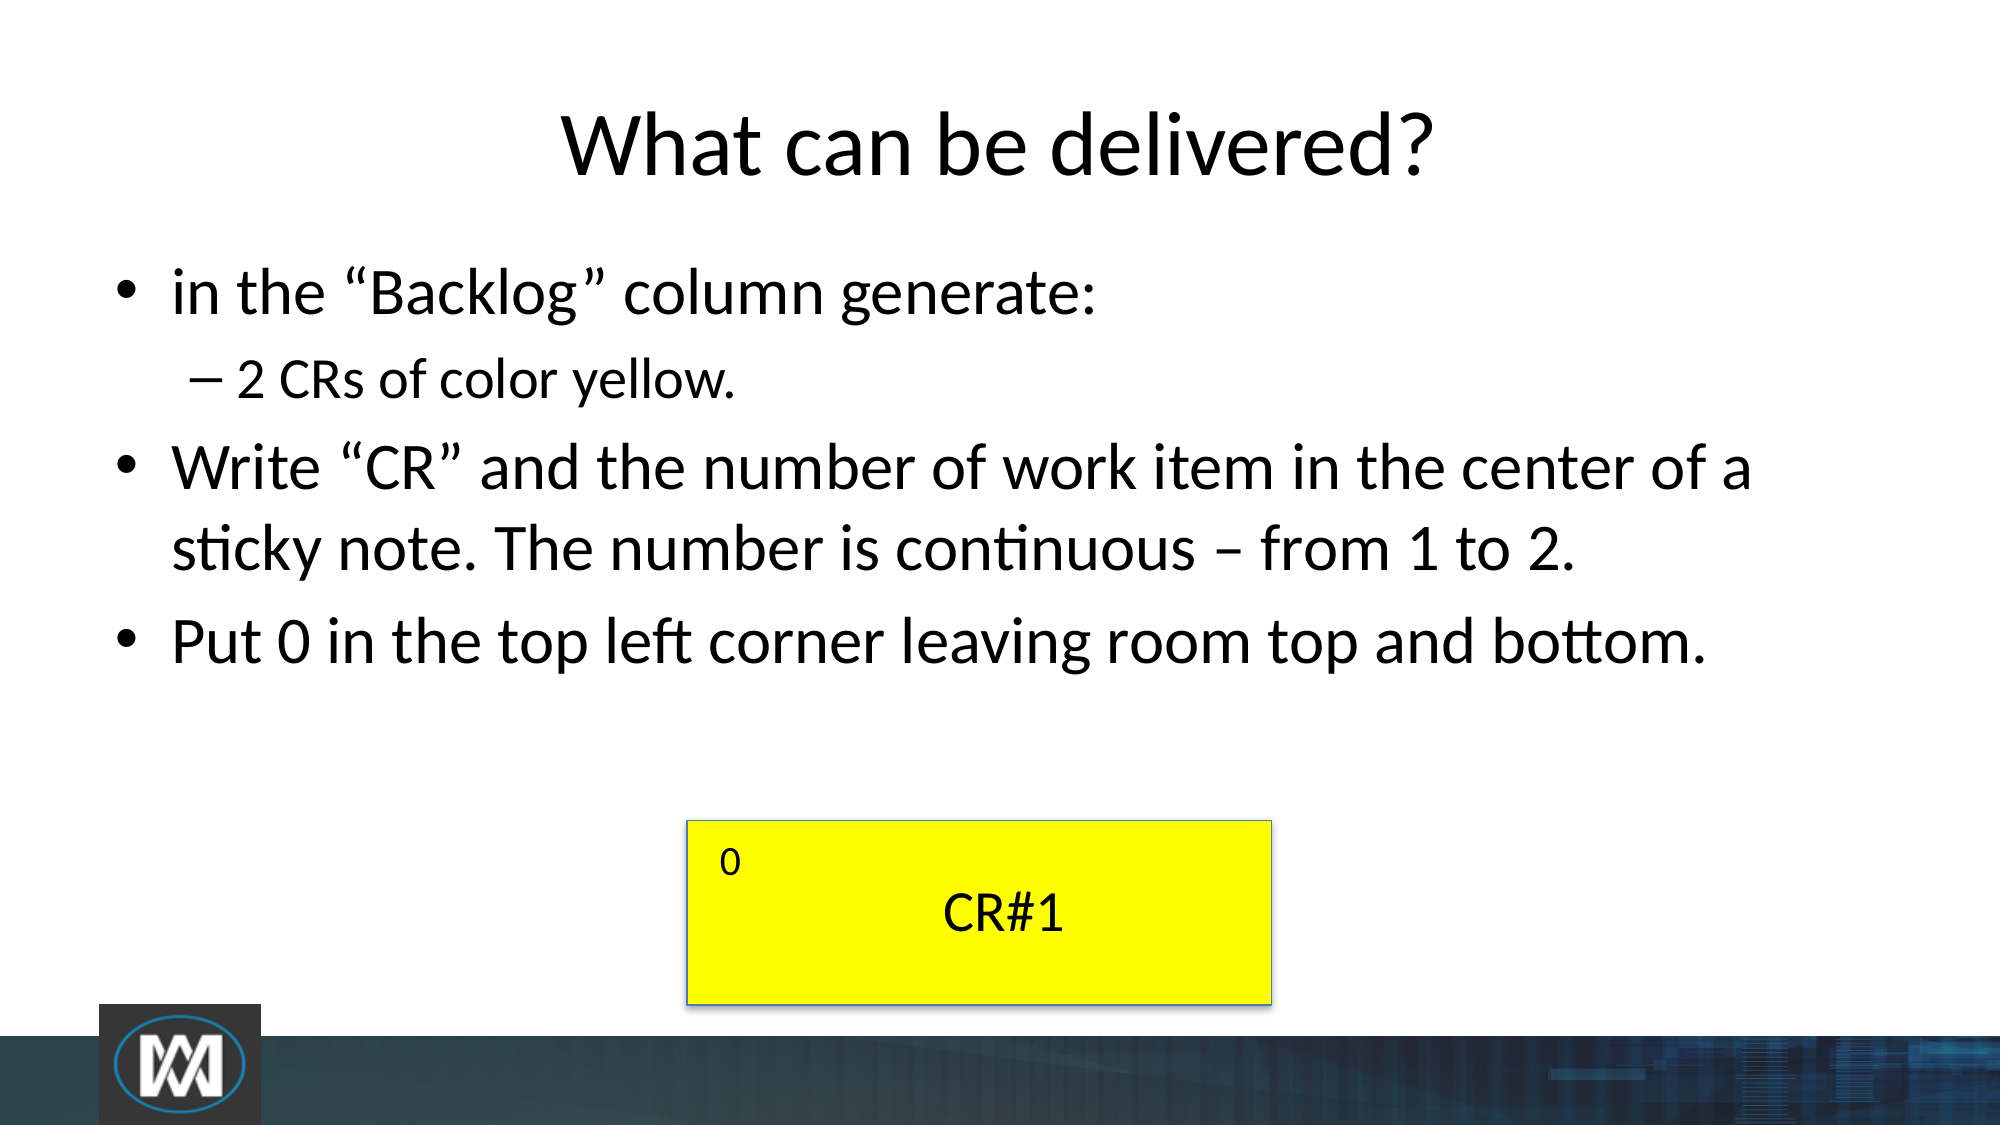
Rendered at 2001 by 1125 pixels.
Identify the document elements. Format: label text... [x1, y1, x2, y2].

title What can be delivered? [99, 45, 1900, 233]
list in the “Backlog” column generate: 2 CRs of color yellow. Write “CR” and the number of work item in the center of a sticky note. The number is continuous – from 1 to 2. Put 0 in the top left corner leaving room top and bottom. [99, 240, 1900, 798]
picture [0, 1004, 2000, 1125]
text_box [686, 820, 1272, 1006]
